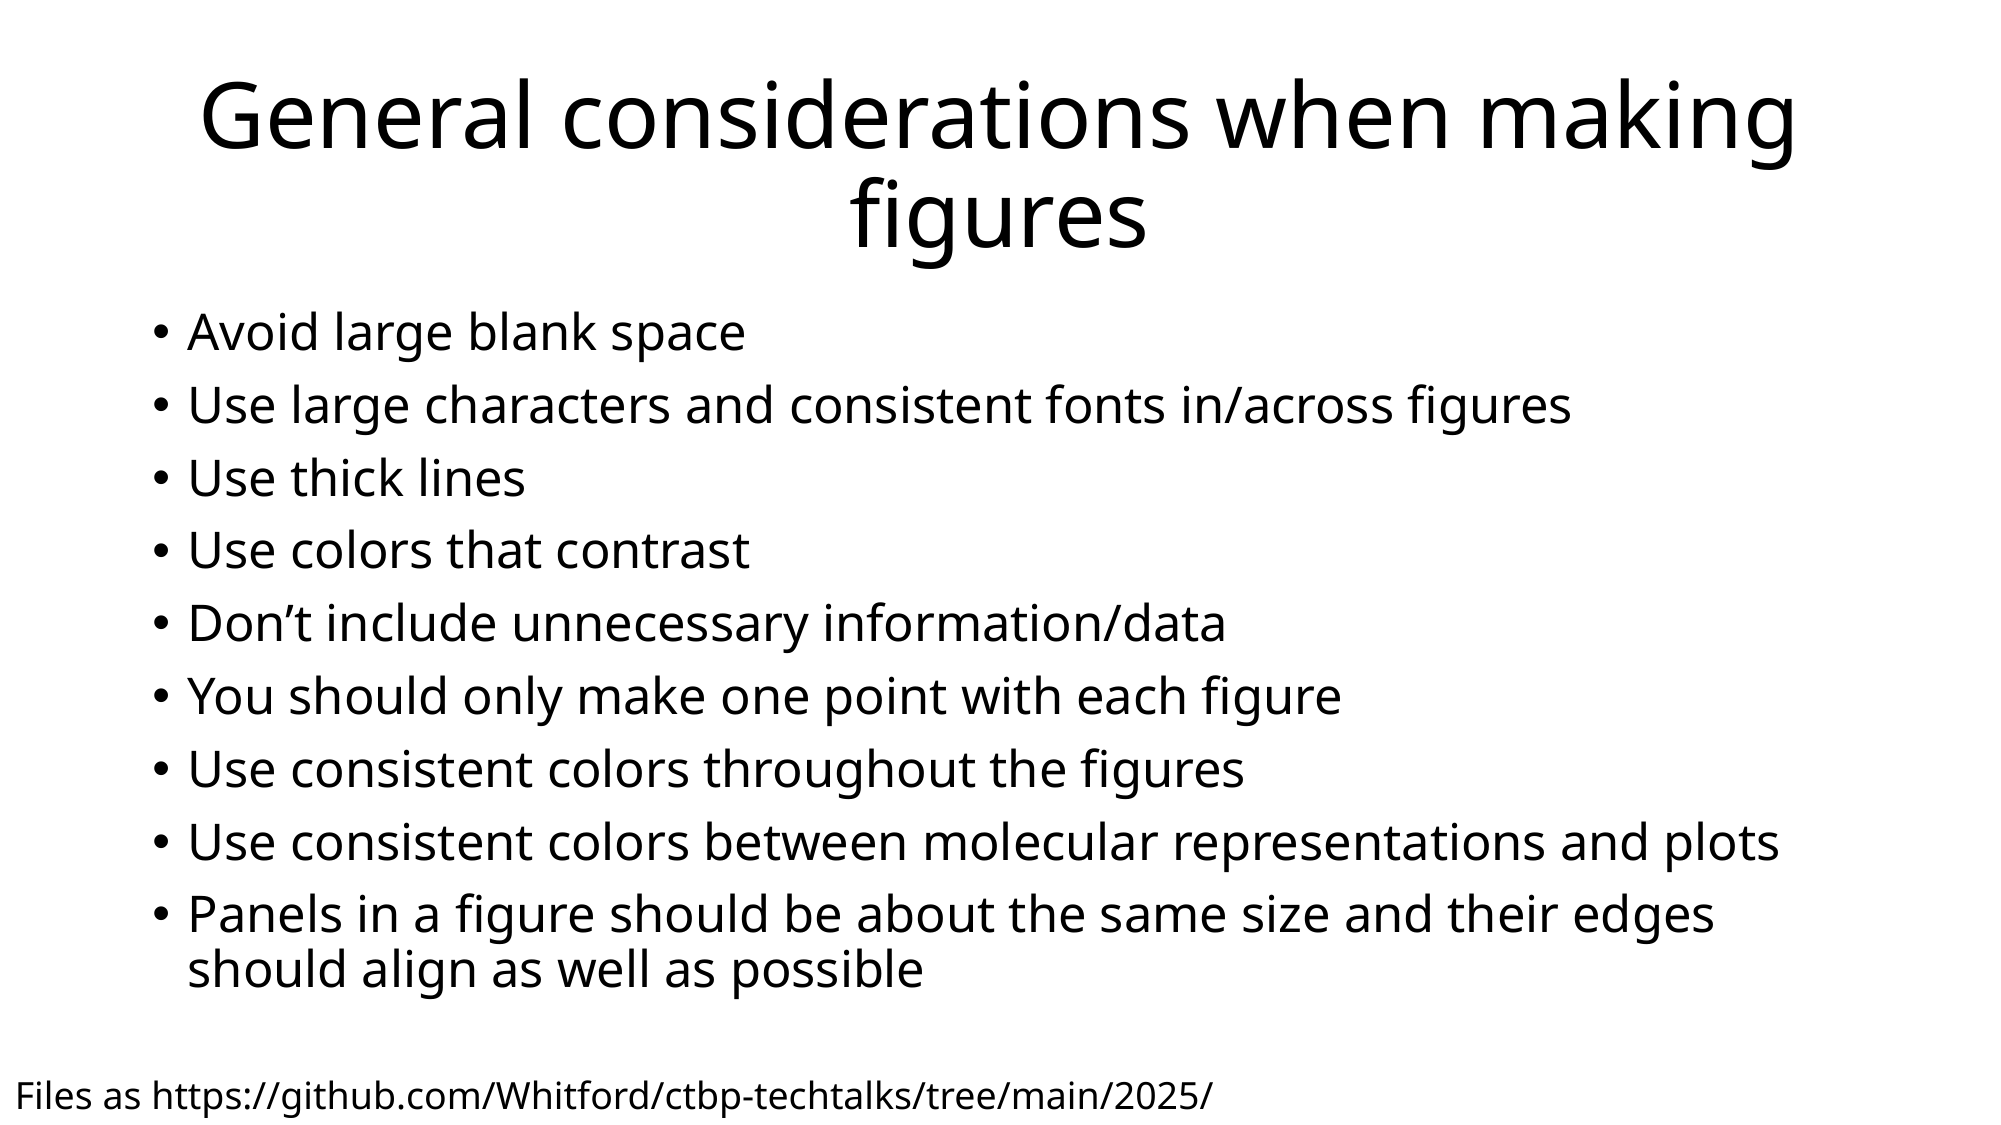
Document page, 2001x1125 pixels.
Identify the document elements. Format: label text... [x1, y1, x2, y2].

title General considerations when making figures [137, 59, 1863, 278]
text_box Files as https://github.com/Whitford/ctbp-techtalks/tree/main/2025/ [0, 1064, 1611, 1125]
list Avoid large blank space Use large characters and consistent fonts in/across figures Use thick lines Use colors that contrast Don’t include unnecessary information/data You should only make one point with each figure Use consistent colors throughout the figures Use consistent colors between molecular representations and plots Panels in a figure should be about the same size and their edges should align as well as possible [137, 299, 1863, 1014]
